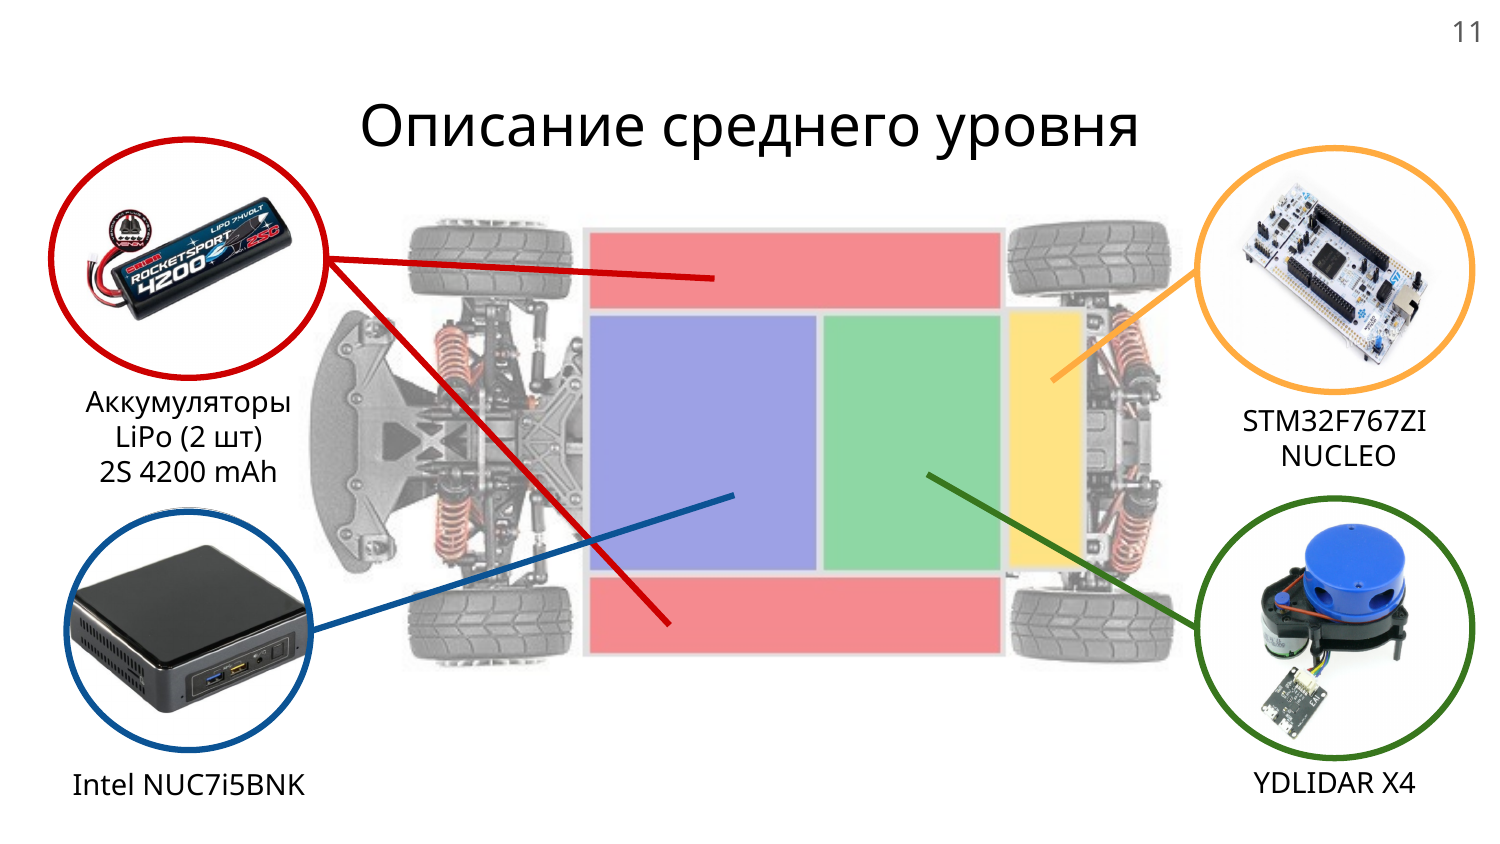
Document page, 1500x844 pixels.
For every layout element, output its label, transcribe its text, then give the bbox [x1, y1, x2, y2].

text_box Intel NUC7i5BNK [43, 751, 335, 816]
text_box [1051, 269, 1198, 382]
picture [50, 139, 1473, 759]
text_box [310, 494, 735, 632]
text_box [326, 258, 670, 493]
slide_number ‹#› [1410, 1, 1500, 66]
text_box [670, 258, 715, 279]
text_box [926, 474, 1198, 629]
title Описание среднего уровня [51, 72, 1449, 167]
text_box STM32F767ZI NUCLEO [1210, 387, 1500, 482]
text_box Аккумуляторы LiPo (2 шт) 2S 4200 mAh [61, 386, 279, 496]
text_box YDLIDAR X4 [1169, 749, 1500, 814]
